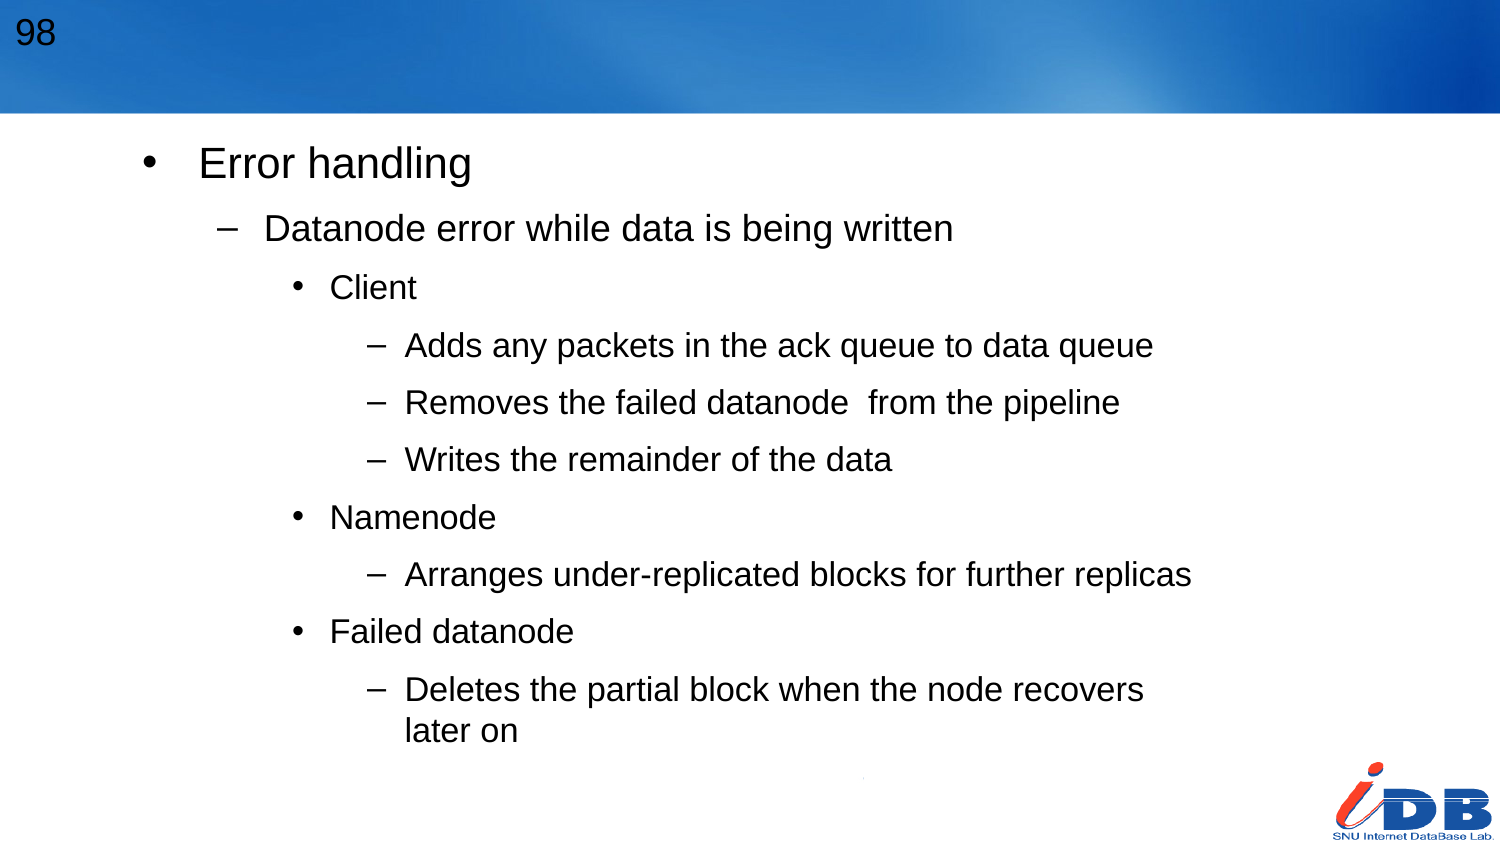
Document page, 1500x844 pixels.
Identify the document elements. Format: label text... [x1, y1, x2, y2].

picture [0, 0, 1500, 844]
slide_number 98 [0, 0, 493, 493]
list Error handling Datanode error while data is being written Client Adds any packets in the ack queue to data queue Removes the failed datanode from the pipeline Writes the remainder of the data Namenode Arranges under-replicated blocks for further replicas Failed datanode Deletes the partial block when the node recovers later on [127, 127, 1210, 796]
